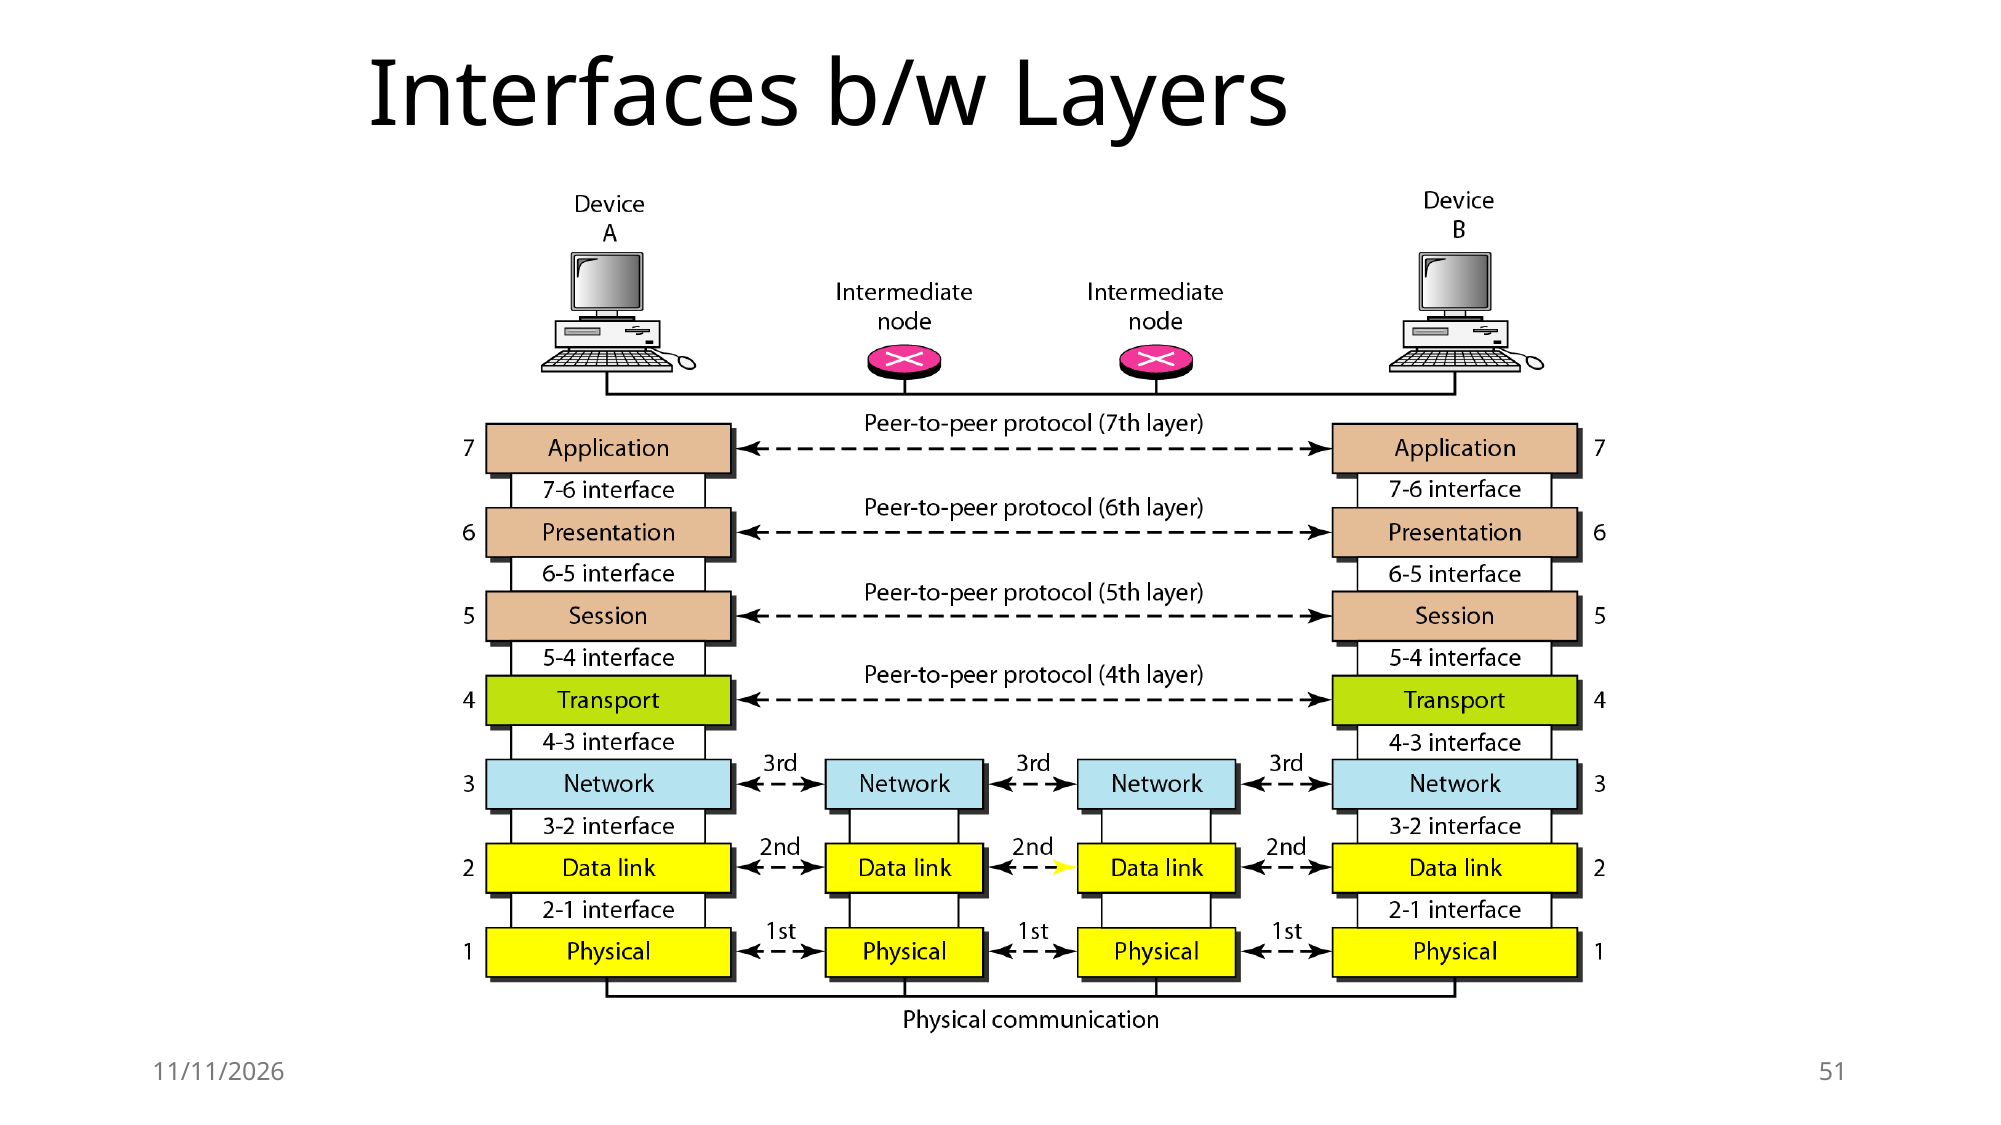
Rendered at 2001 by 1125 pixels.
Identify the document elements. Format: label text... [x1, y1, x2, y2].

title Interfaces b/w Layers [353, 0, 1647, 205]
slide_number 51 [1412, 1042, 1863, 1103]
picture [461, 186, 1606, 1035]
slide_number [137, 1042, 588, 1103]
